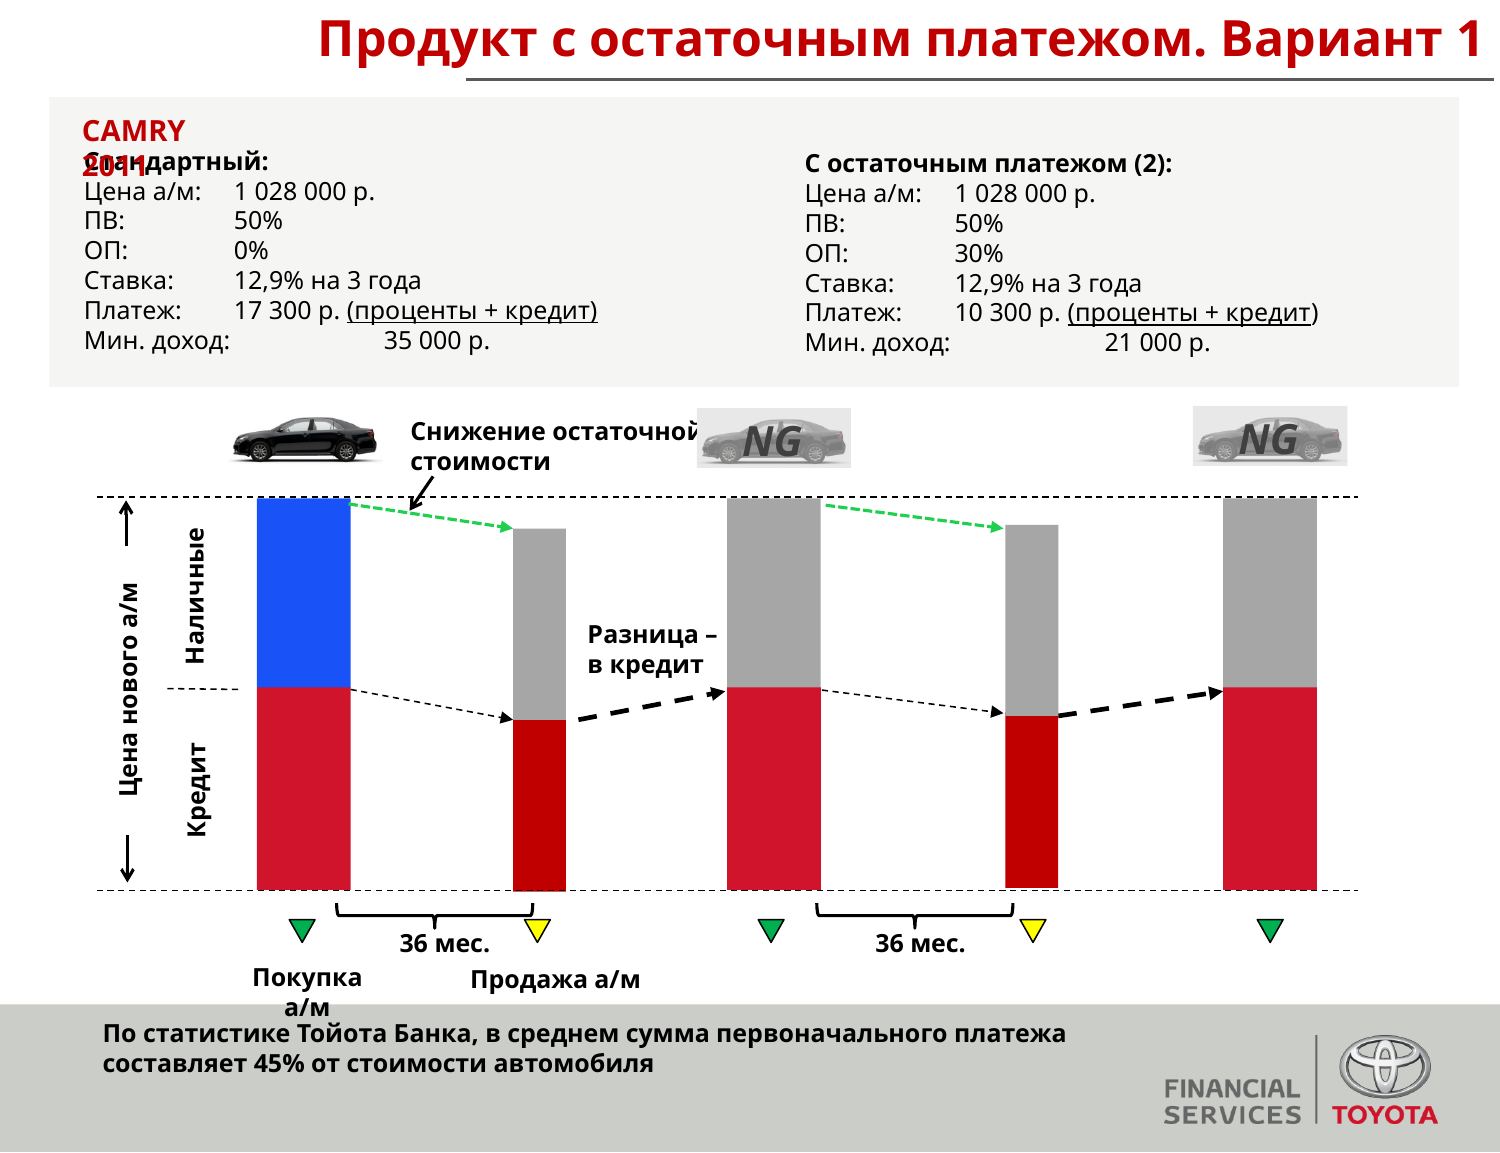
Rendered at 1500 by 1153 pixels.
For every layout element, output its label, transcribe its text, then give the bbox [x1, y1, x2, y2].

text_box [49, 97, 1459, 387]
text_box По статистике Тойота Банка, в среднем сумма первоначального платежа составляет 45% от стоимости автомобиля [96, 1011, 1125, 1084]
text_box Стандартный: Цена а/м: 1 028 000 р. ПВ: 50% ОП: 0% Ставка: 12,9% на 3 года Платеж: 17 300 р. (проценты + кредит) Мин. доход: 35 000 р. [78, 139, 649, 361]
text_box Продукт с остаточным платежом. Вариант 1 [0, 0, 1500, 92]
text_box С остаточным платежом (2): Цена а/м: 1 028 000 р. ПВ: 50% ОП: 30% Ставка: 12,9% на 3 года Платеж: 10 300 р. (проценты + кредит) Мин. доход: 21 000 р. [798, 141, 1412, 363]
picture [1164, 1035, 1438, 1124]
text_box CAMRY 2011 [76, 105, 266, 188]
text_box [96, 404, 1358, 1002]
